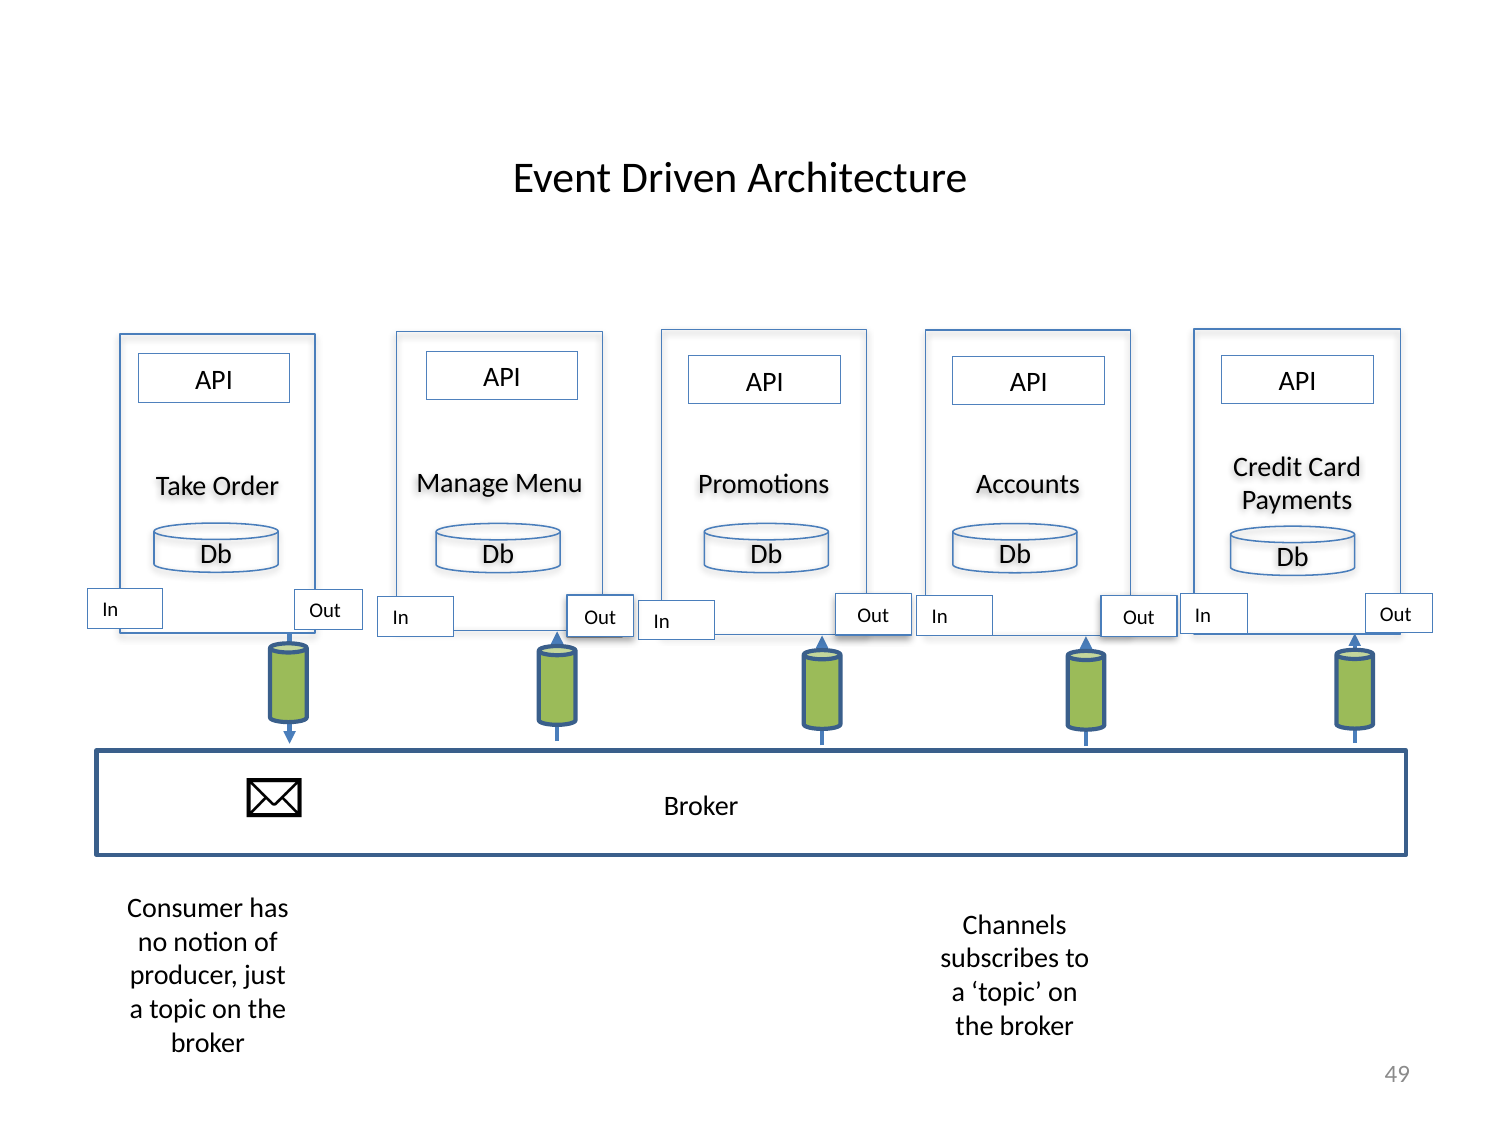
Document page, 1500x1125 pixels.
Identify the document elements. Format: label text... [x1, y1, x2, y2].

text_box In [87, 588, 163, 629]
text_box Event Driven Architecture [332, 141, 1149, 209]
text_box Out [906, 593, 912, 636]
text_box In [1180, 593, 1248, 634]
text_box In [916, 595, 993, 636]
text_box Channels subscribes to a ‘topic’ on the broker [917, 898, 1113, 1049]
text_box Out [294, 589, 363, 630]
text_box Consumer has no notion of producer, just a topic on the broker [110, 882, 306, 1066]
text_box Accounts [925, 329, 1131, 636]
text_box Manage Menu [396, 331, 603, 631]
text_box [801, 648, 817, 731]
picture [240, 764, 307, 831]
picture [1101, 581, 1169, 648]
text_box In [377, 596, 454, 637]
text_box API [138, 353, 290, 403]
text_box Out [1174, 595, 1178, 637]
text_box Promotions [661, 329, 867, 635]
text_box Take Order [119, 333, 316, 634]
text_box [294, 641, 309, 724]
text_box Db [1229, 525, 1356, 577]
slide_number 49 [1074, 1042, 1425, 1103]
text_box [1090, 655, 1107, 732]
text_box [826, 655, 843, 731]
text_box [536, 644, 552, 727]
picture [839, 582, 902, 650]
text_box [1334, 647, 1350, 731]
text_box Credit Card Payments [1193, 328, 1401, 635]
text_box [1090, 648, 1099, 655]
text_box In [639, 600, 715, 640]
text_box Broker [649, 780, 754, 829]
text_box [826, 648, 836, 654]
text_box [267, 641, 285, 725]
text_box API [1221, 355, 1374, 404]
text_box [94, 748, 1408, 857]
text_box [562, 659, 578, 727]
picture [561, 584, 628, 652]
text_box [1065, 648, 1081, 732]
text_box [1359, 647, 1376, 731]
text_box Out [1365, 593, 1433, 633]
text_box Db [153, 522, 279, 574]
